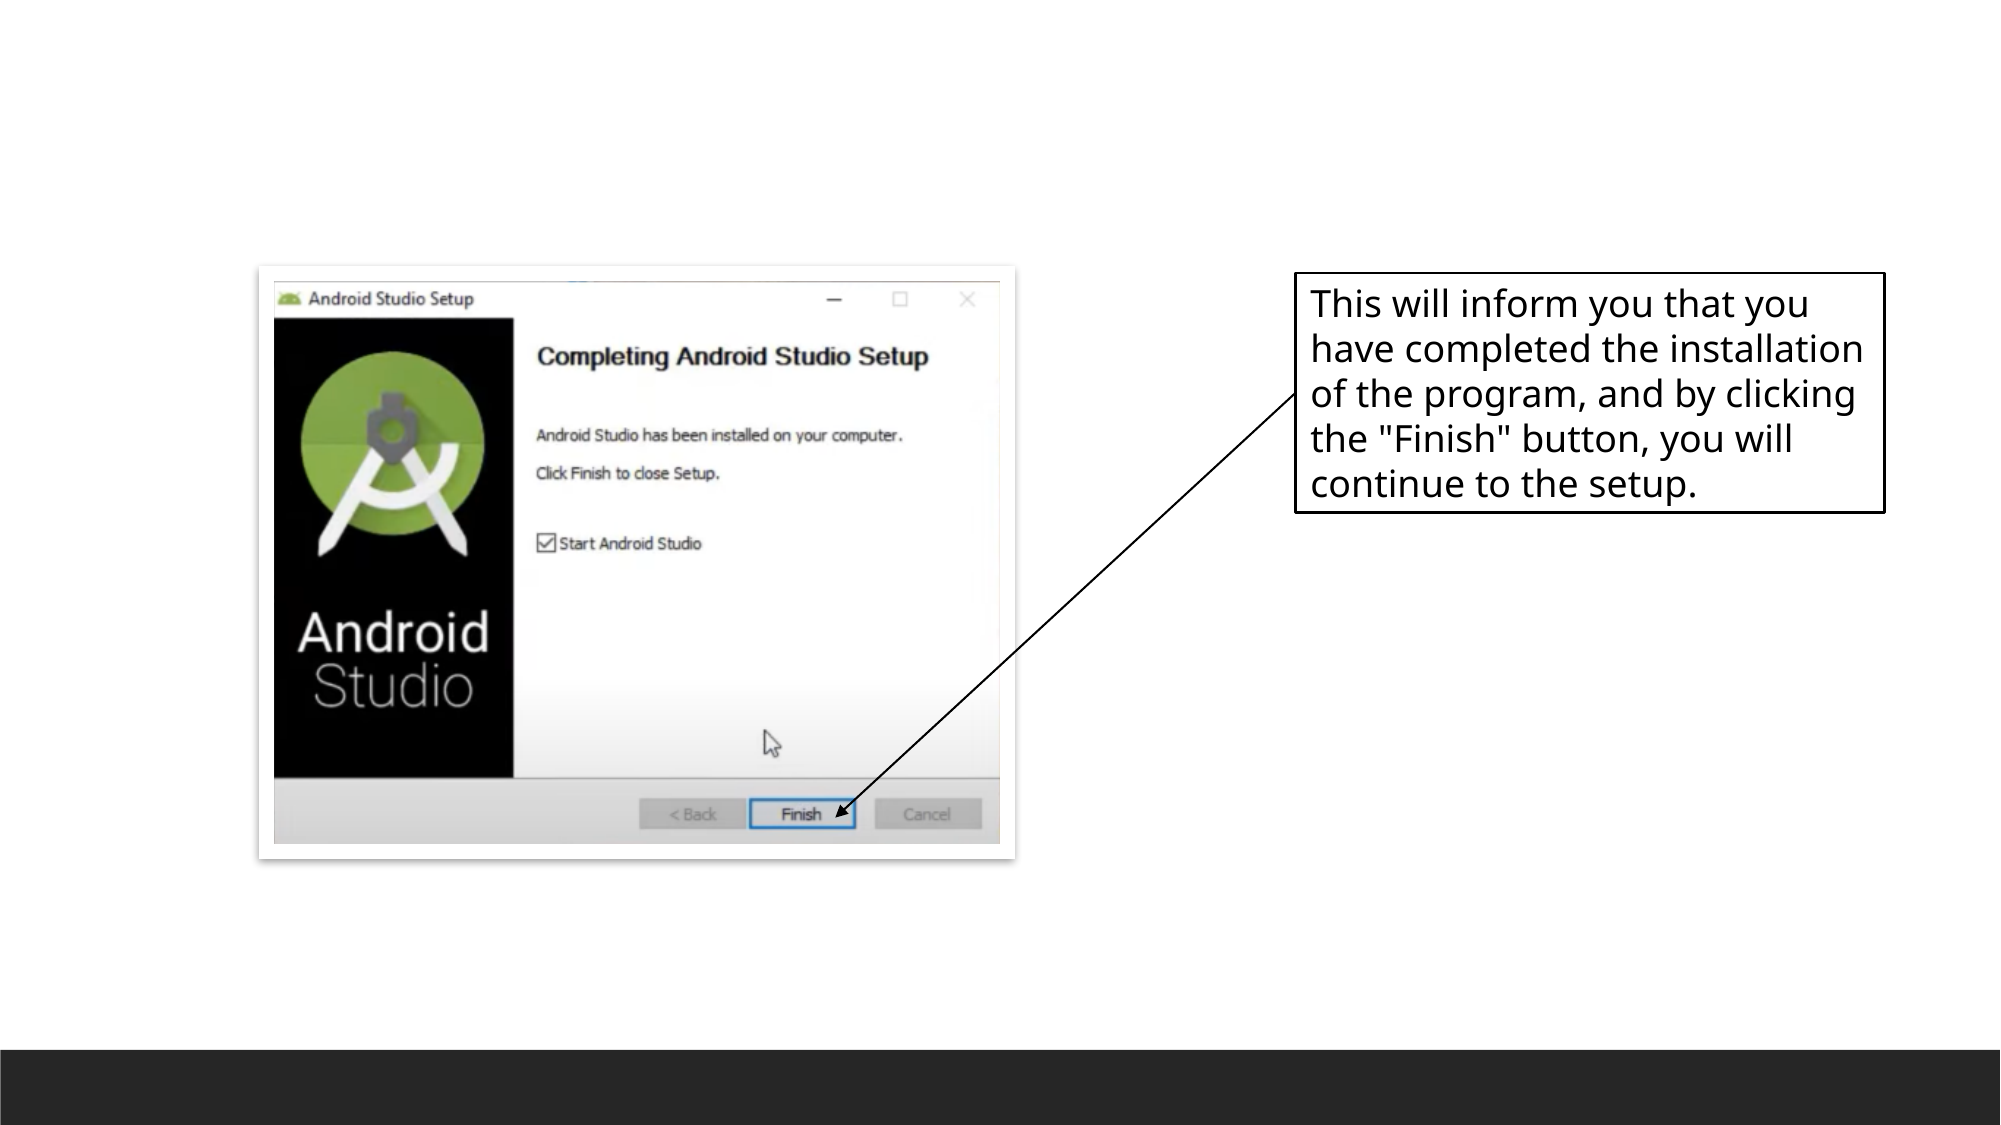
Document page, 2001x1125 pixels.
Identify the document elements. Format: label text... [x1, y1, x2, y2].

text_box This will inform you that you have completed the installation of the program, and by clicking the "Finish" button, you will continue to the setup. [1294, 272, 1886, 514]
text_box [834, 393, 1296, 819]
picture [272, 280, 1001, 845]
